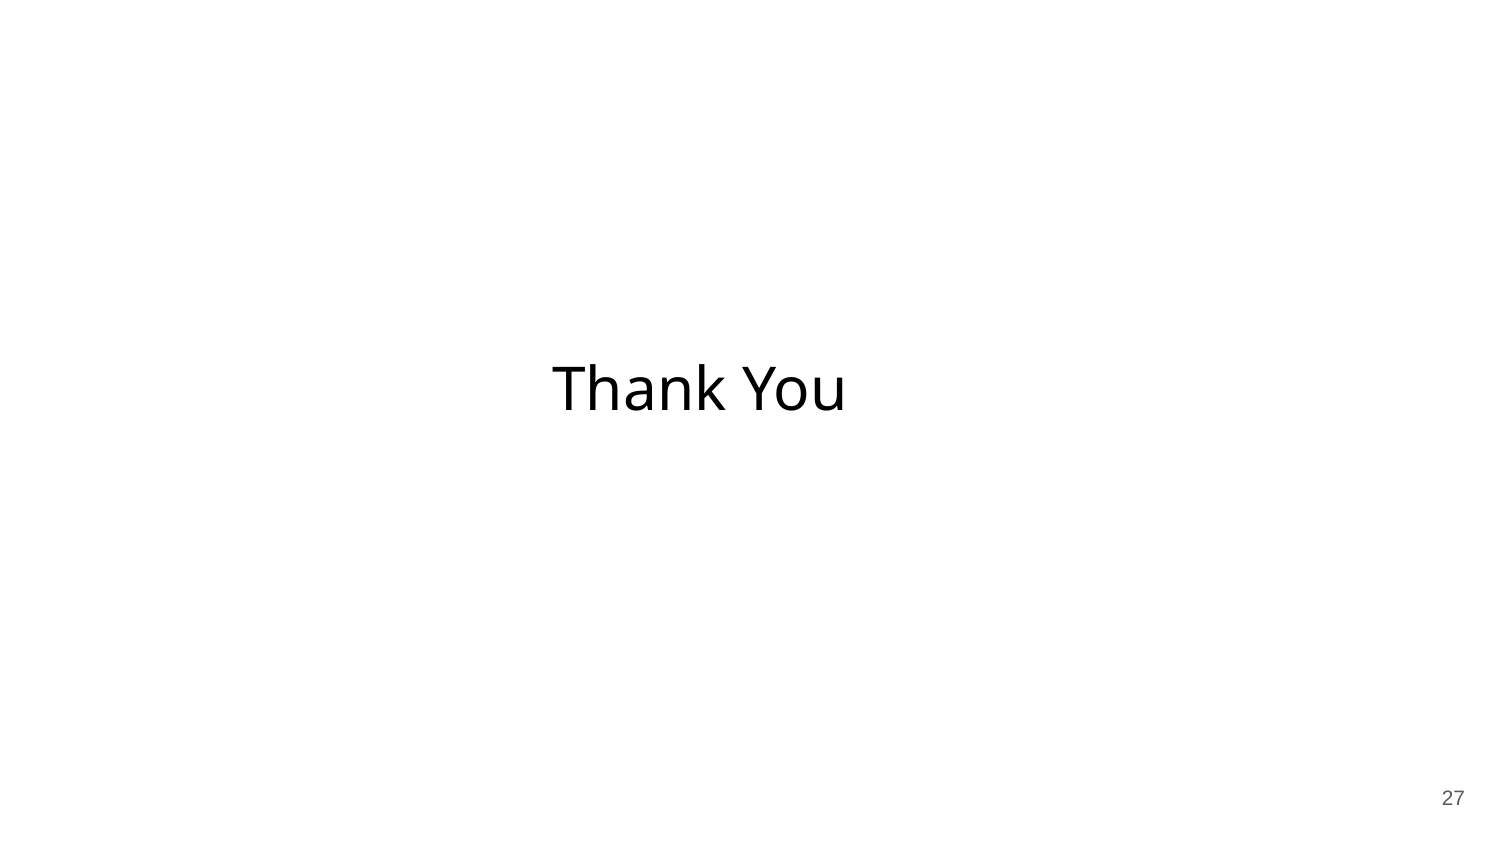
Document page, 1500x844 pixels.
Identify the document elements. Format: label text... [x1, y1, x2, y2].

slide_number ‹#› [1389, 764, 1480, 830]
title Thank You [537, 335, 963, 429]
